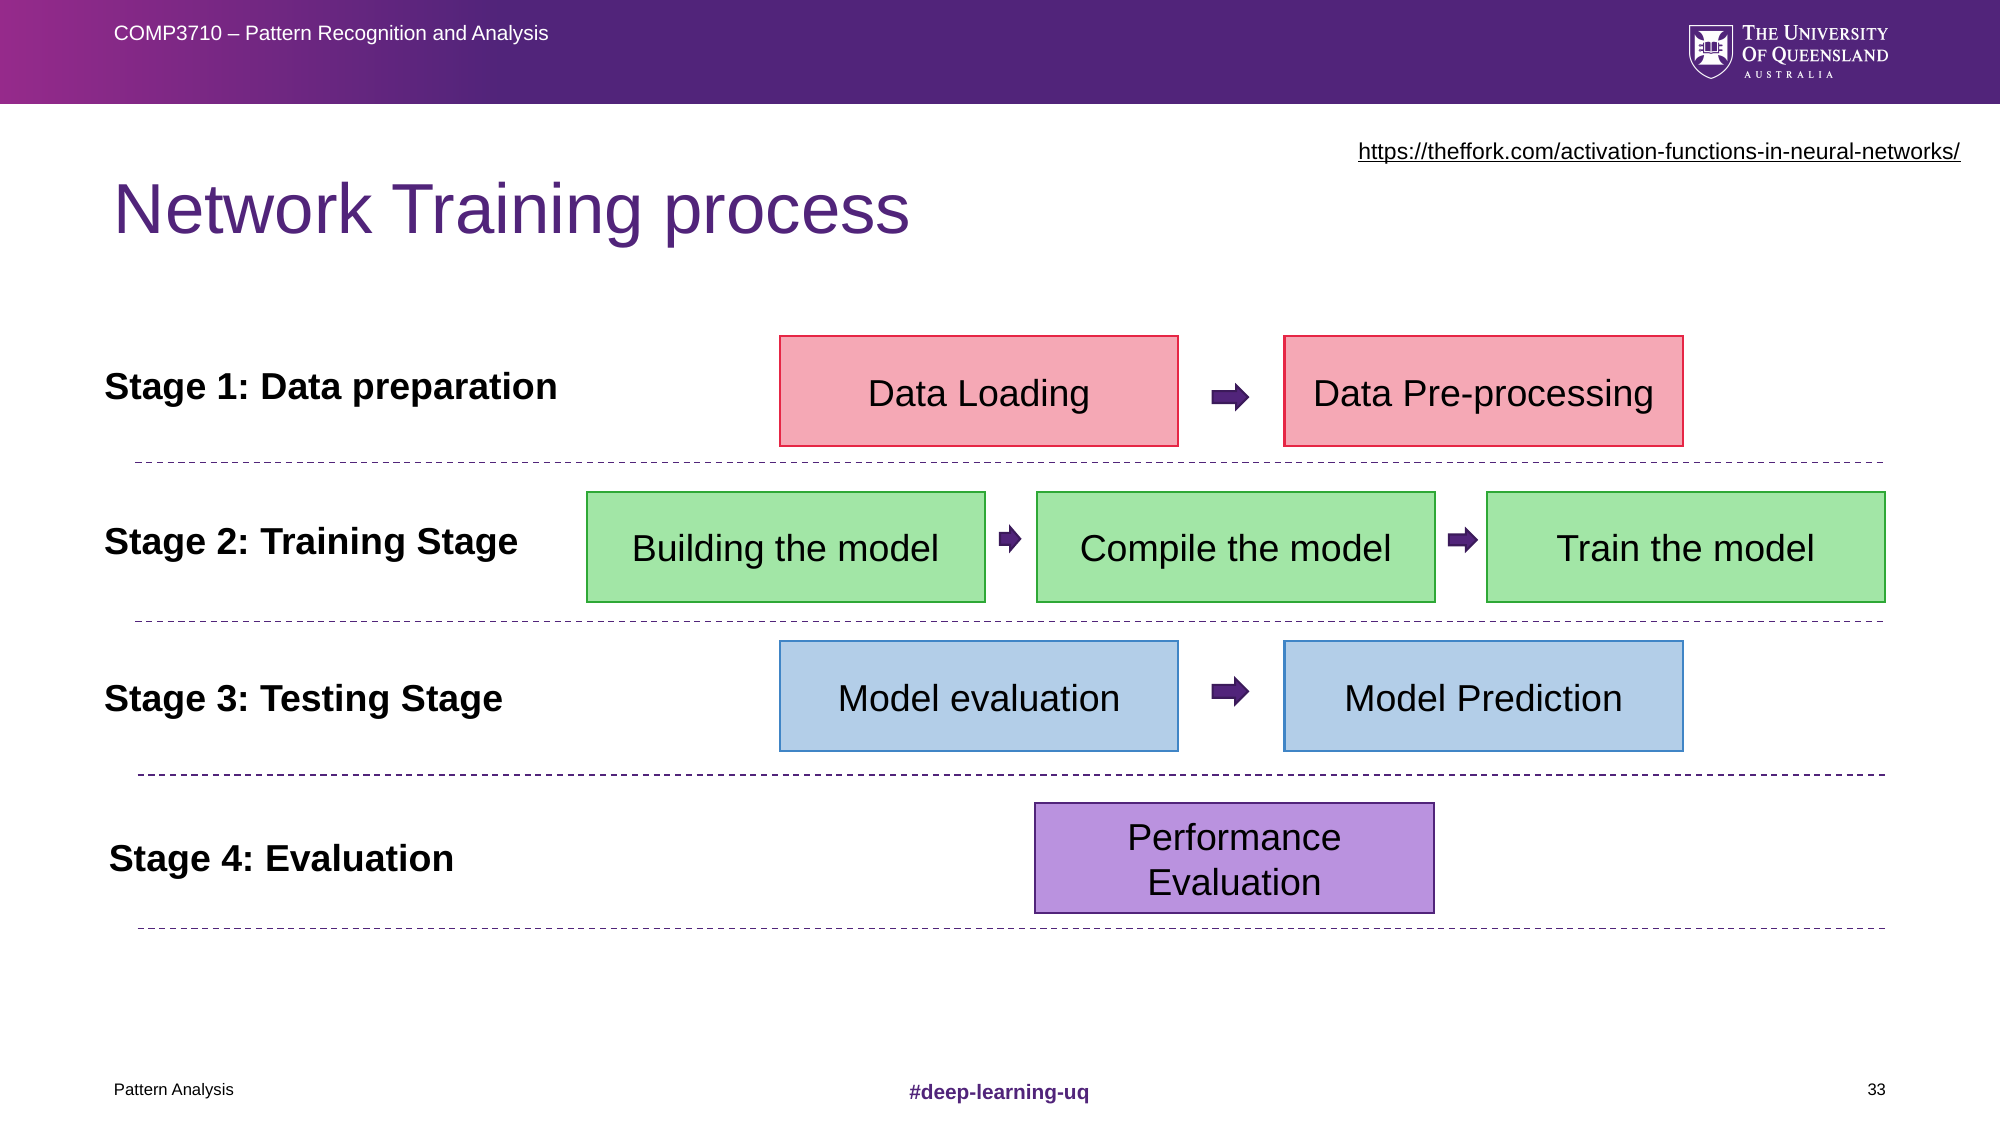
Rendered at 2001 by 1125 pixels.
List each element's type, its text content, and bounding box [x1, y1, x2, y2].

text_box [1447, 526, 1479, 554]
text_box Stage 4: Evaluation [94, 826, 470, 887]
slide_number COMP3710 – Pattern Recognition and Analysis [114, 24, 977, 65]
text_box Building the model [586, 491, 986, 603]
text_box [1211, 675, 1250, 707]
text_box Stage 2: Training Stage [89, 509, 534, 570]
text_box Data Loading [779, 335, 1179, 447]
list #deep-learning-uq [721, 1070, 1278, 1110]
footer Pattern Analysis [114, 1069, 666, 1109]
text_box Data Pre-processing [1283, 335, 1684, 447]
text_box Train the model [1486, 491, 1886, 603]
text_box Model evaluation [779, 640, 1179, 752]
text_box [998, 524, 1022, 554]
text_box Stage 1: Data preparation [89, 354, 584, 415]
title Network Training process [114, 172, 1886, 250]
text_box https://theffork.com/activation-functions-in-neural-networks/ [1343, 129, 1983, 172]
text_box Compile the model [1036, 491, 1436, 603]
text_box Stage 3: Testing Stage [89, 666, 519, 726]
text_box Model Prediction [1283, 640, 1684, 752]
slide_number 33 [1838, 1069, 1886, 1109]
picture [1689, 25, 1888, 79]
text_box [1211, 382, 1250, 412]
text_box [113, 278, 1886, 1035]
text_box Performance Evaluation [1034, 802, 1435, 914]
